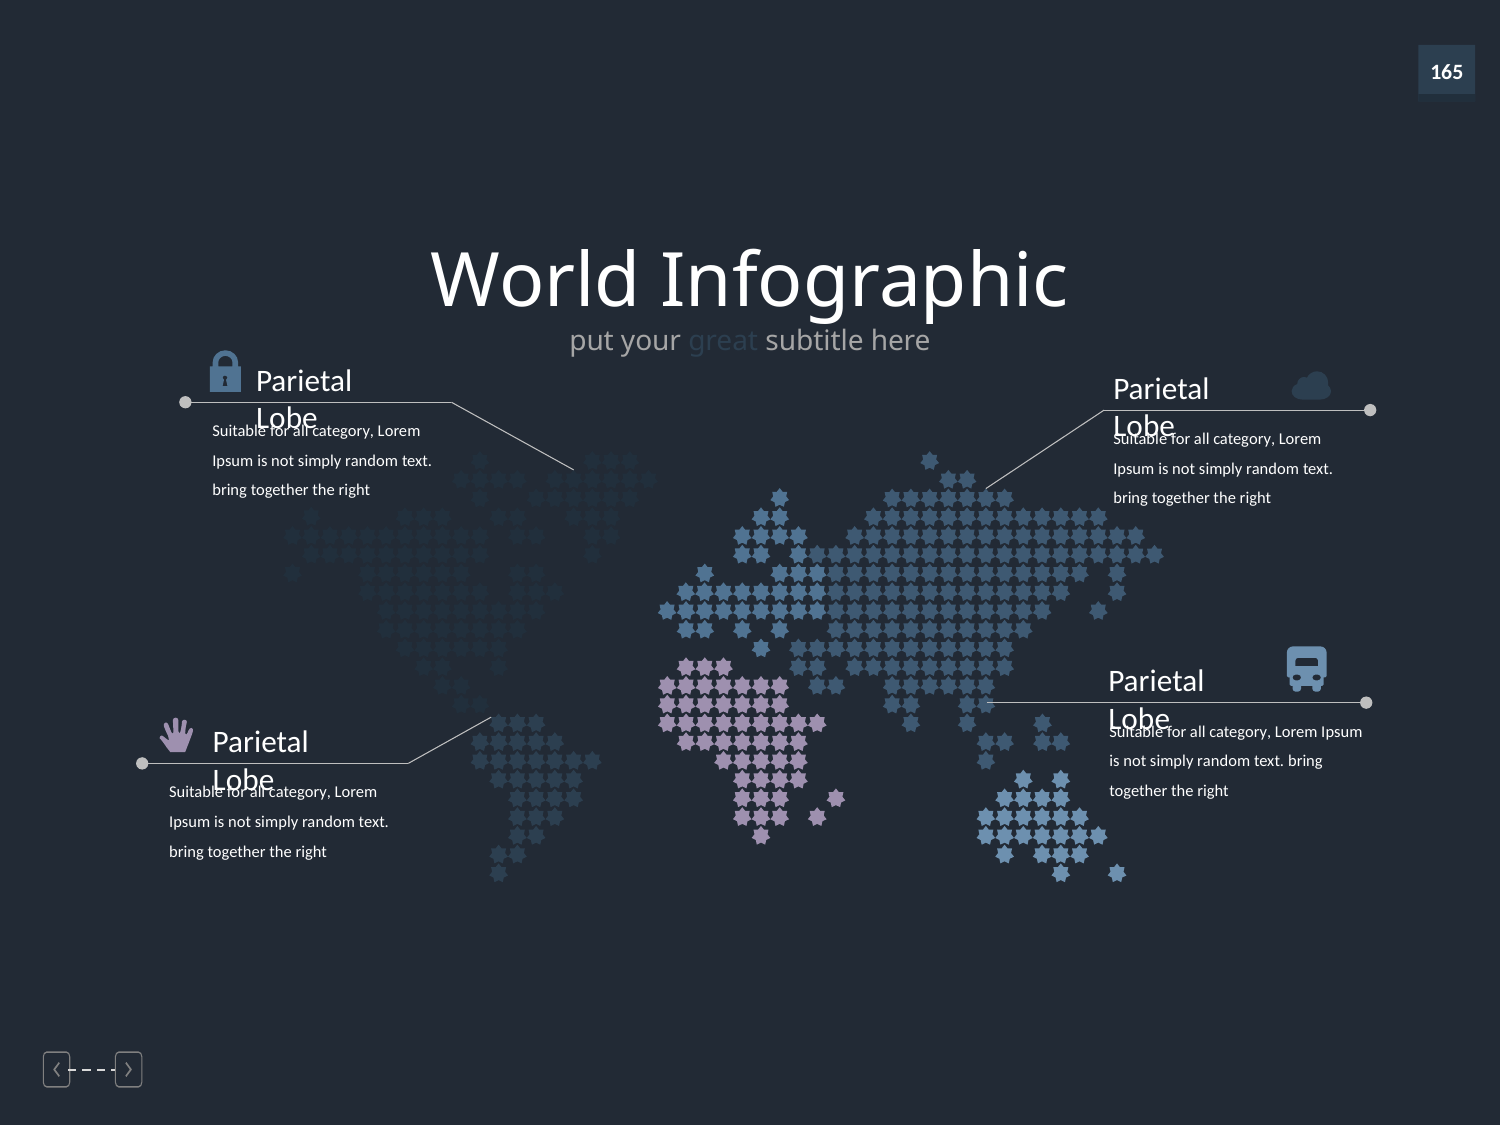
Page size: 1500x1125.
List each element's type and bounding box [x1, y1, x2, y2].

text_box [416, 224, 1084, 364]
text_box [142, 350, 1382, 883]
